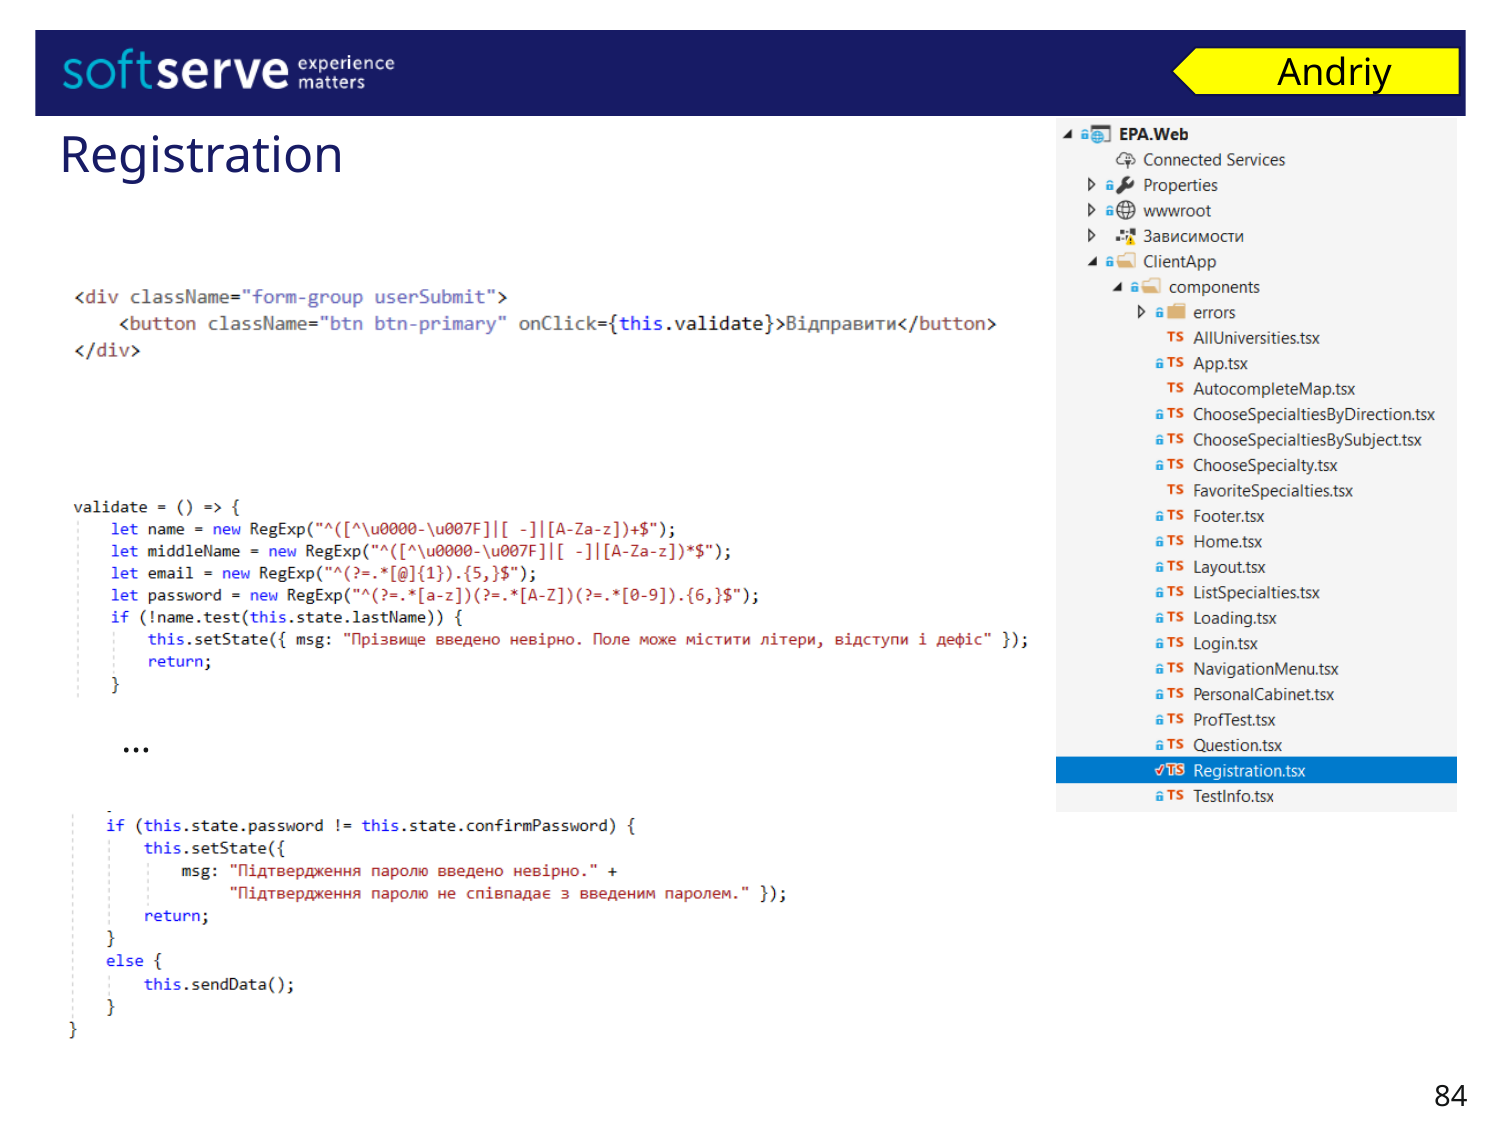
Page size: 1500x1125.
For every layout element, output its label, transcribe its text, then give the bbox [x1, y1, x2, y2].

picture [64, 811, 807, 1042]
subtitle Registration [44, 121, 1056, 196]
slide_number 84 [1419, 1070, 1500, 1125]
picture [66, 495, 1039, 698]
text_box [1171, 40, 1460, 102]
picture [1056, 118, 1457, 812]
text_box … [106, 707, 167, 768]
picture [66, 281, 1005, 368]
